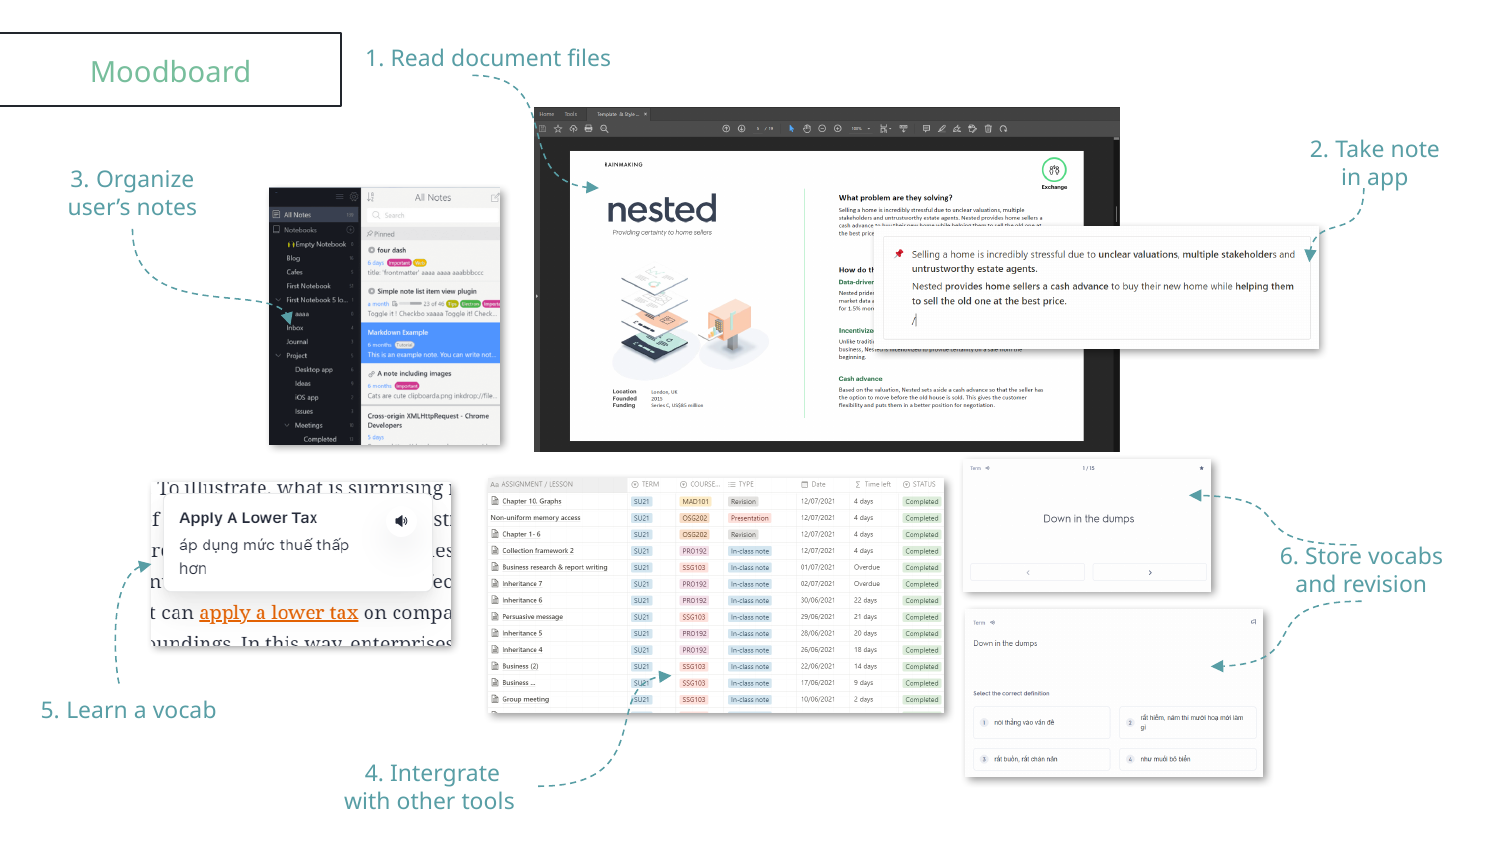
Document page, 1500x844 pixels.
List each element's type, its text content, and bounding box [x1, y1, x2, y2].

text_box 4. Intergrate with other tools [326, 764, 538, 808]
text_box [0, 31, 343, 49]
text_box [1247, 435, 1298, 605]
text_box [75, 607, 196, 641]
picture [533, 107, 1319, 452]
text_box 3. Organize user’s notes [33, 155, 232, 229]
text_box [0, 79, 343, 108]
picture [963, 459, 1212, 592]
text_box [269, 187, 500, 445]
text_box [1299, 197, 1374, 253]
text_box Moodboard [0, 49, 342, 92]
picture [151, 482, 452, 646]
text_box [1253, 558, 1319, 710]
picture [965, 609, 1264, 777]
text_box 1. Read document files [341, 35, 636, 79]
picture [488, 478, 945, 714]
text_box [537, 675, 672, 787]
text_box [163, 197, 260, 357]
text_box 2. Take note in app [1283, 131, 1467, 193]
text_box 6. Store vocabs and revision [1302, 547, 1467, 591]
text_box 5. Learn a vocab [13, 688, 244, 731]
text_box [479, 68, 593, 196]
